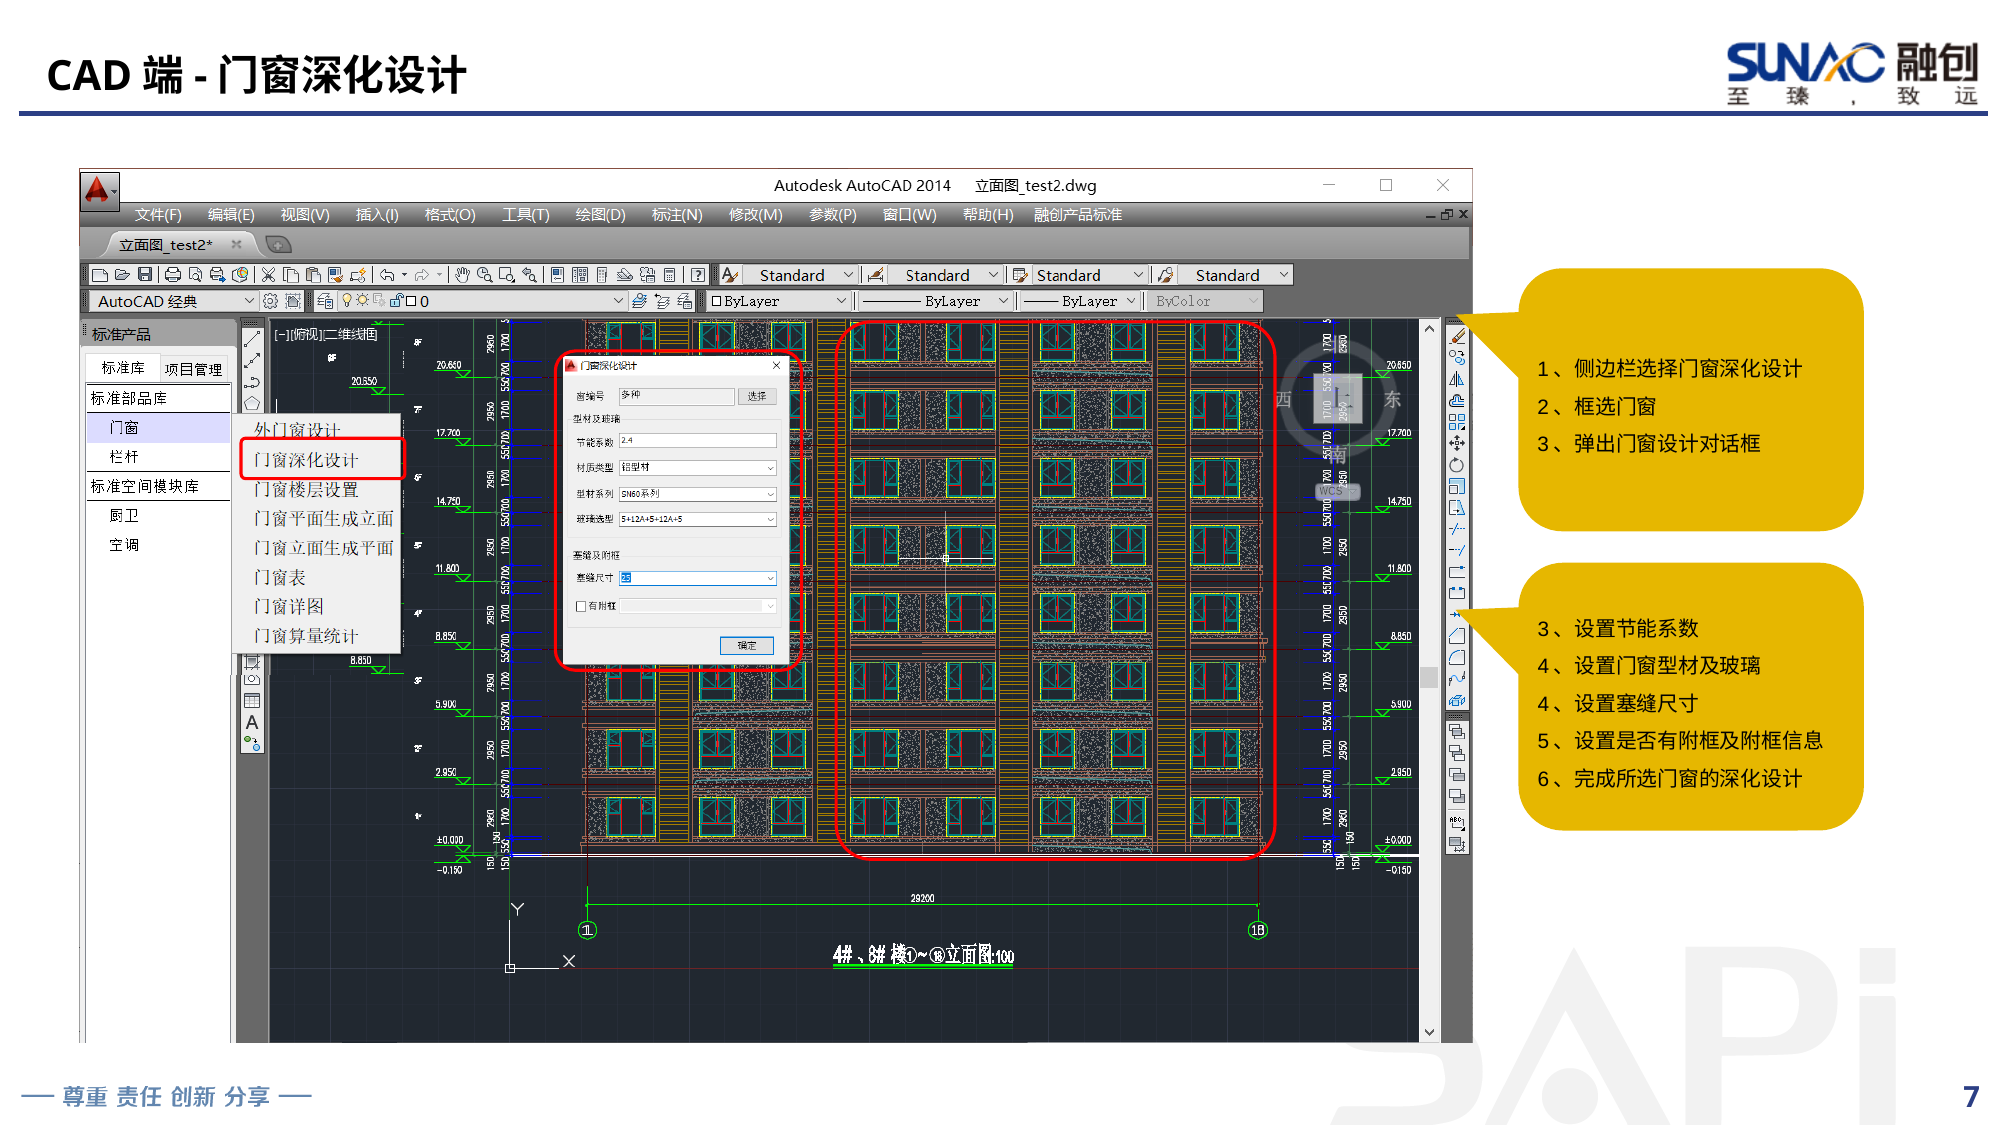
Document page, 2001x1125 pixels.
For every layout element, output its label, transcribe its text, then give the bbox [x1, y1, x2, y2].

text_box 3、设置节能系数 4、设置门窗型材及玻璃 4、设置塞缝尺寸 5、设置是否有附框及附框信息 6、完成所选门窗的深化设计 [1476, 562, 1864, 831]
title CAD端-门窗深化设计 [31, 37, 1697, 110]
picture [1722, 38, 1983, 110]
picture [78, 167, 1905, 1125]
text_box 1、侧边栏选择门窗深化设计 2、框选门窗 3、弹出门窗设计对话框 [1476, 268, 1864, 532]
